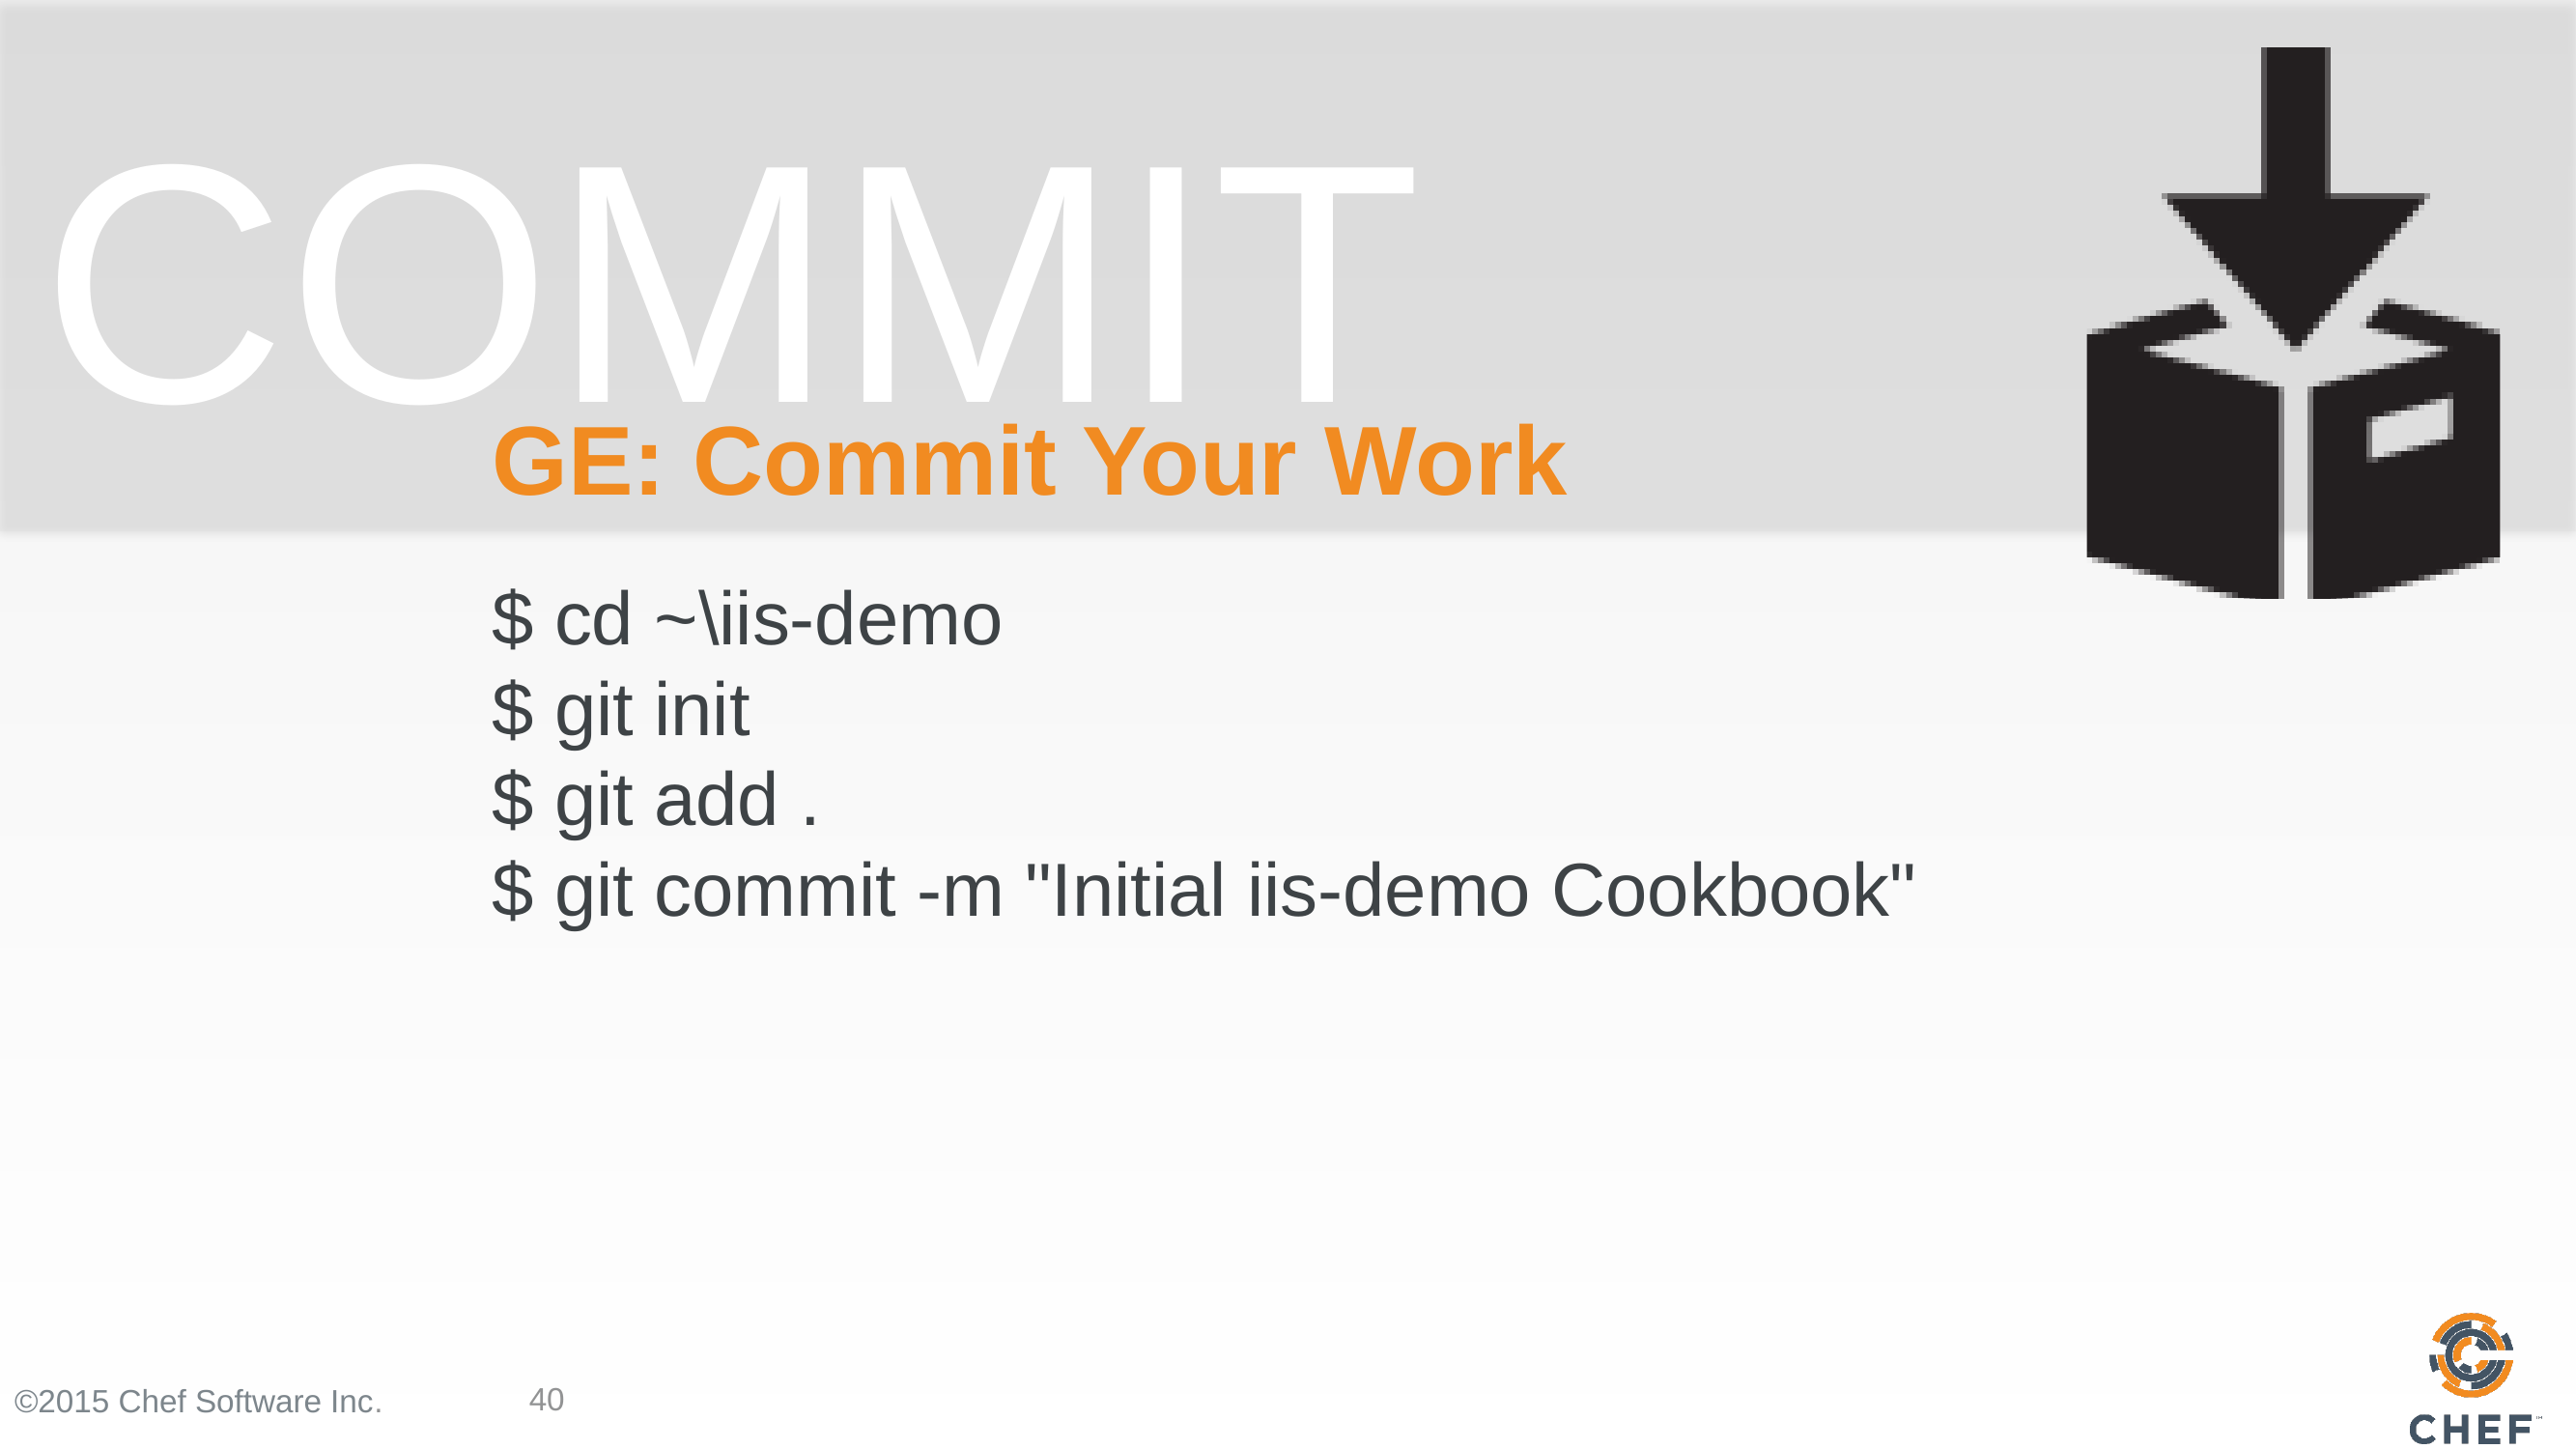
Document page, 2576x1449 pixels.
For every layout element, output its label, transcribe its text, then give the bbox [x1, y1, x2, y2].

picture [2399, 1295, 2550, 1449]
footer ©2015 Chef Software Inc. [0, 1359, 901, 1440]
subtitle $ cd ~\iis-demo $ git init $ git add . $ git commit -m "Initial iis-demo Cookbook" [477, 555, 2217, 1087]
slide_number 40 [0, 1359, 580, 1437]
title GE: Commit Your Work [477, 395, 2217, 531]
